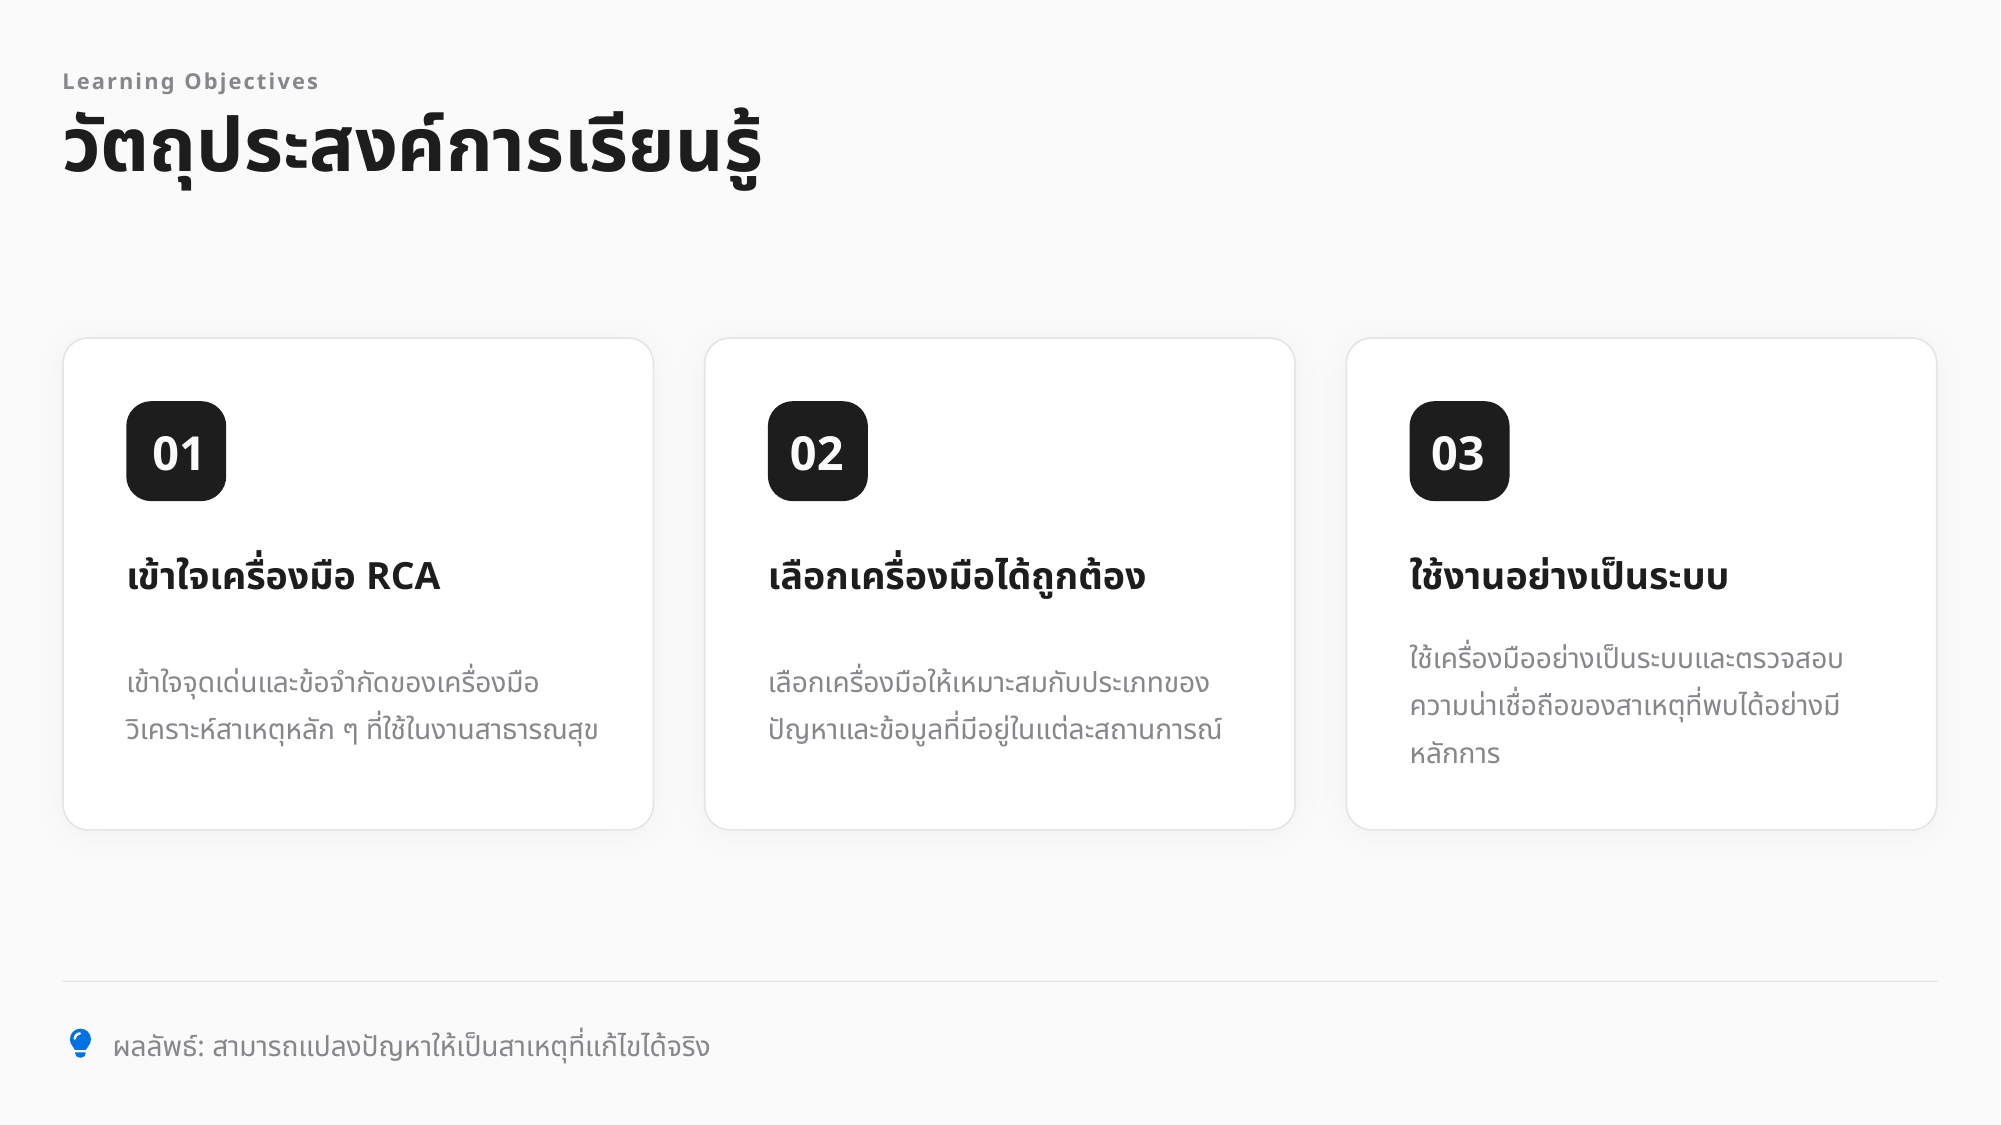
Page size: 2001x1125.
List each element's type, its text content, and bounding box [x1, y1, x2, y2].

text_box [63, 338, 654, 830]
text_box เข้าใจเครื่องมือ RCA [126, 551, 609, 598]
text_box เลือกเครื่องมือให้เหมาะสมกับประเภทของปัญหาและข้อมูลที่มีอยู่ในแต่ละสถานการณ์ [767, 629, 1246, 767]
text_box ใช้งานอย่างเป็นระบบ [1409, 551, 1893, 598]
text_box เลือกเครื่องมือได้ถูกต้อง [767, 551, 1251, 598]
text_box 01 [152, 423, 225, 480]
text_box เข้าใจจุดเด่นและข้อจำกัดของเครื่องมือวิเคราะห์สาเหตุหลัก ๆ ที่ใช้ในงานสาธารณสุข [126, 629, 605, 767]
text_box 02 [790, 423, 870, 480]
text_box 03 [1431, 423, 1511, 480]
text_box ผลลัพธ์: สามารถแปลงปัญหาให้เป็นสาเหตุที่แก้ไขได้จริง [112, 1018, 1952, 1063]
text_box วัตถุประสงค์การเรียนรู้ [62, 112, 1975, 188]
text_box [1409, 401, 1510, 502]
text_box [69, 1028, 91, 1050]
text_box [75, 1052, 86, 1058]
text_box [704, 338, 1296, 830]
text_box [767, 401, 868, 502]
text_box [126, 401, 227, 502]
text_box Learning Objectives [62, 62, 1949, 94]
text_box ใช้เครื่องมืออย่างเป็นระบบและตรวจสอบความน่าเชื่อถือของสาเหตุที่พบได้อย่างมีหลักการ [1409, 629, 1888, 767]
text_box [1346, 338, 1937, 830]
